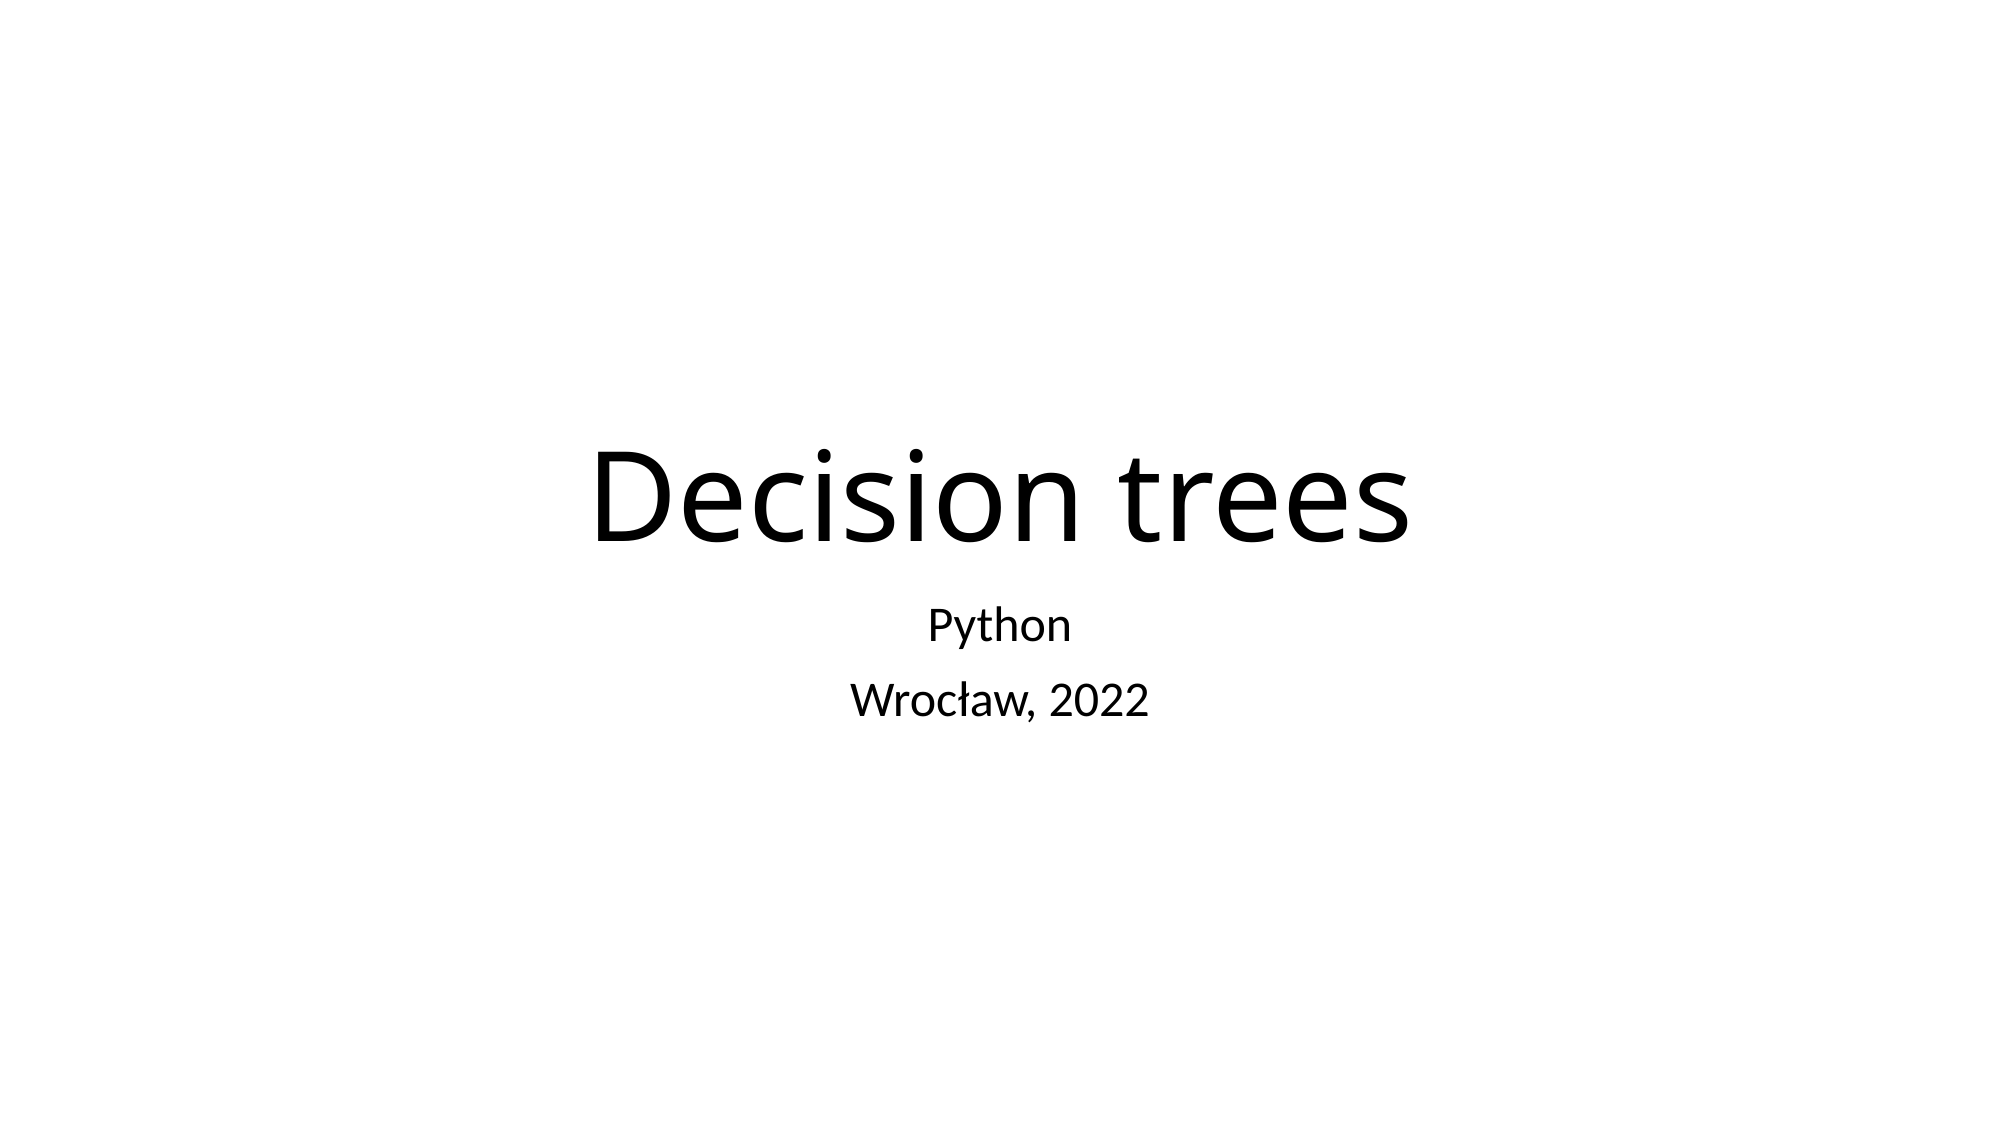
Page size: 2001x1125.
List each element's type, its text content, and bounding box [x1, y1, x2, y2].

subtitle Python Wrocław, 2022 [249, 590, 1750, 863]
title Decision trees [249, 184, 1750, 576]
